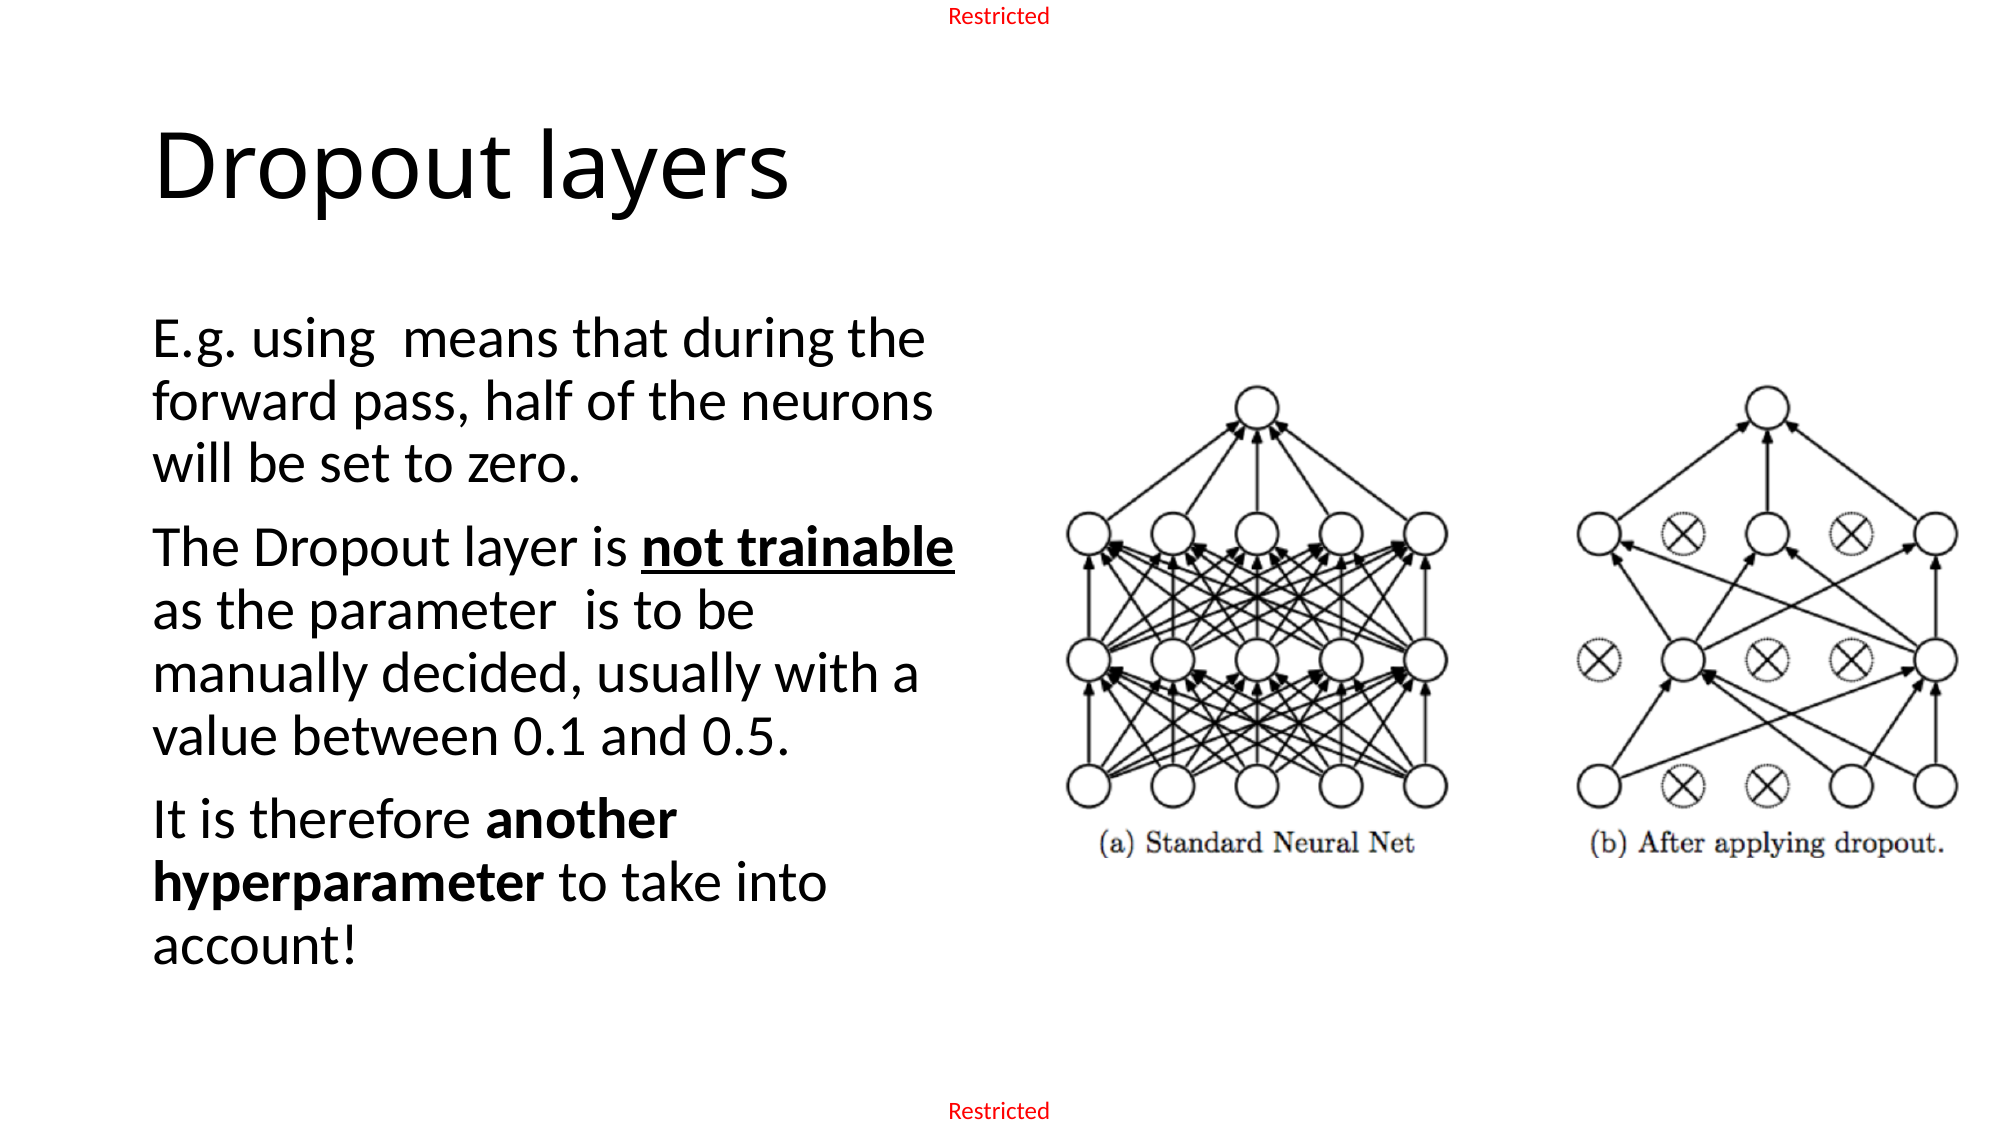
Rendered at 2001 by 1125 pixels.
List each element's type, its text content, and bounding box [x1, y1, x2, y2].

picture [1029, 378, 1970, 858]
title Dropout layers [137, 59, 1863, 278]
